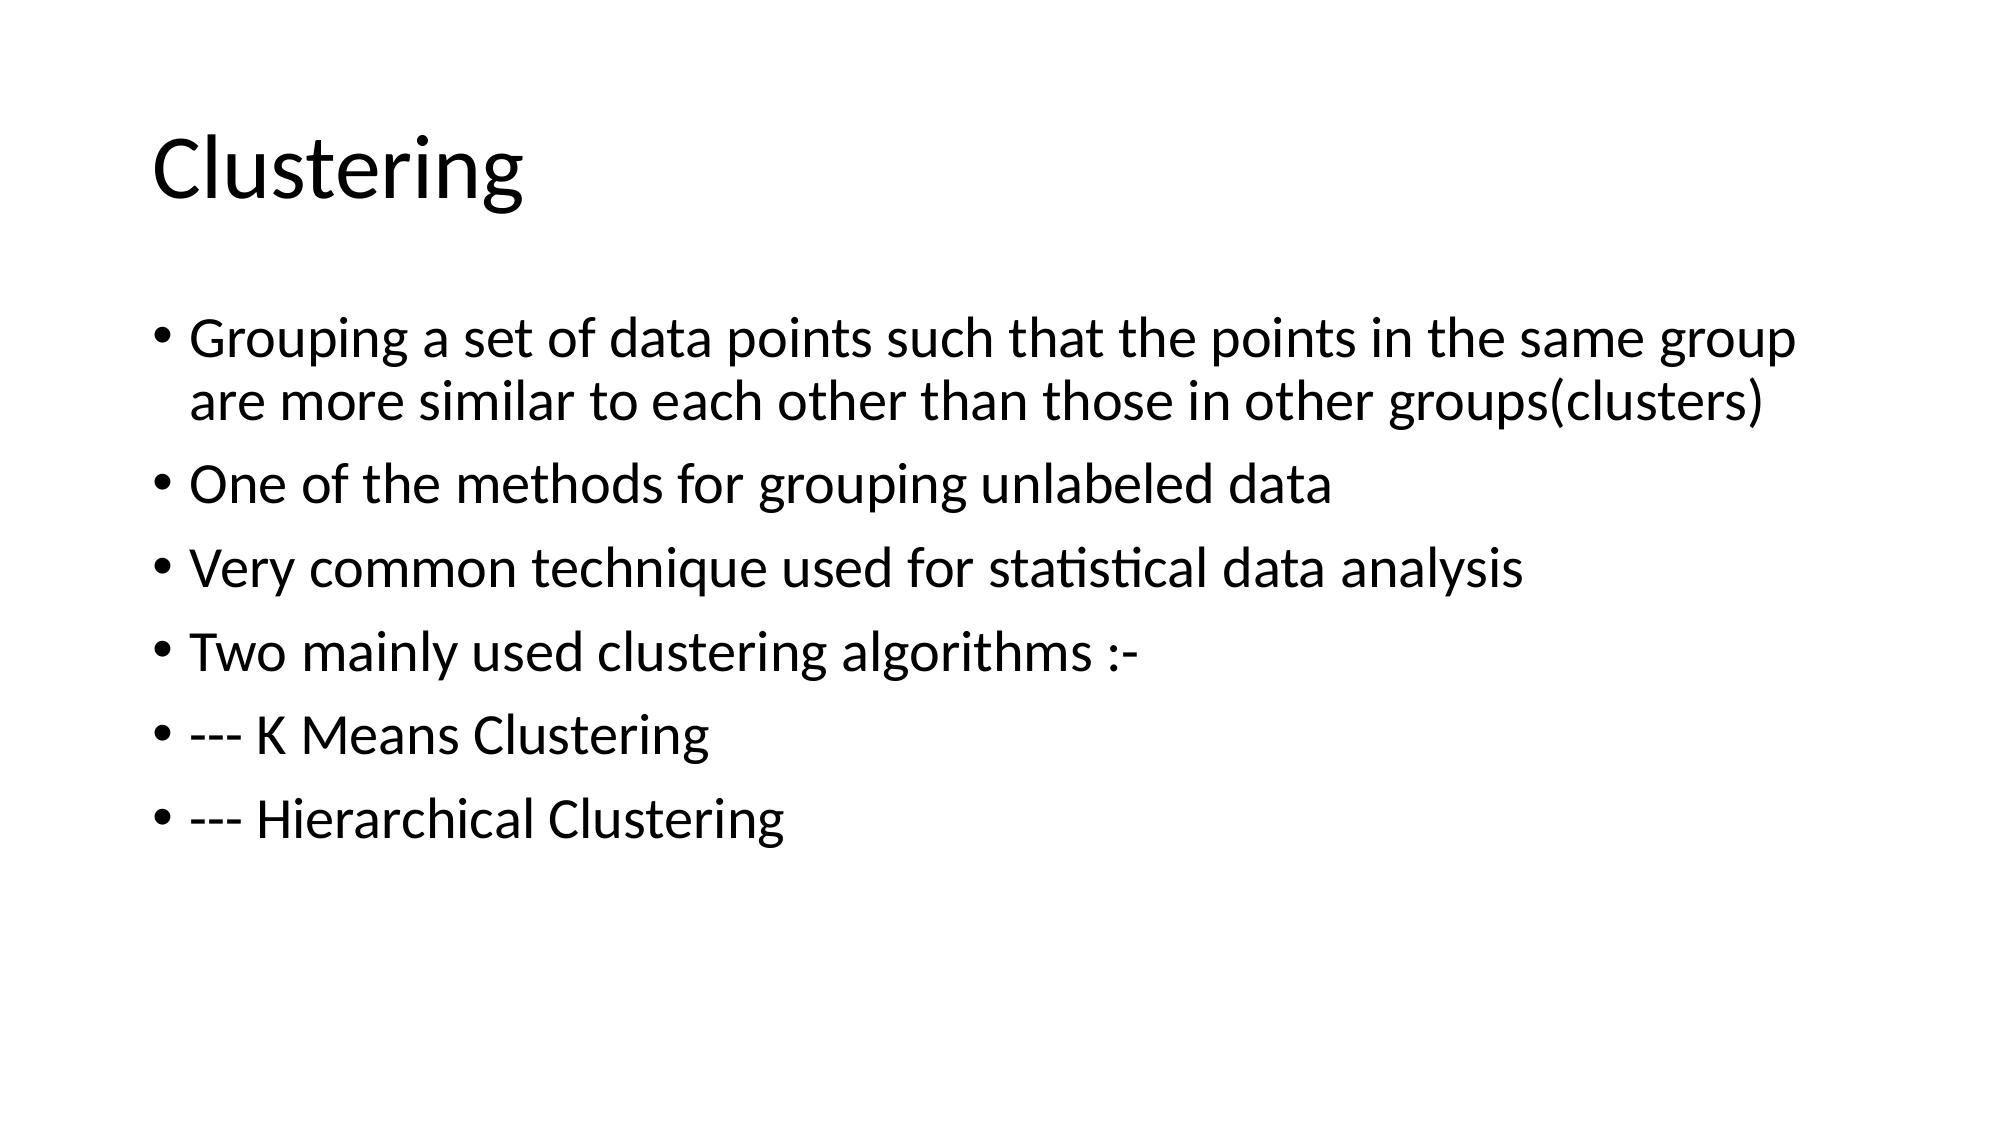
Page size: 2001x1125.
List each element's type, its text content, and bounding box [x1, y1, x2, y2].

list Grouping a set of data points such that the points in the same group are more similar to each other than those in other groups(clusters) One of the methods for grouping unlabeled data Very common technique used for statistical data analysis Two mainly used clustering algorithms :- --- K Means Clustering --- Hierarchical Clustering [137, 299, 1863, 1014]
title Clustering [137, 59, 1863, 278]
